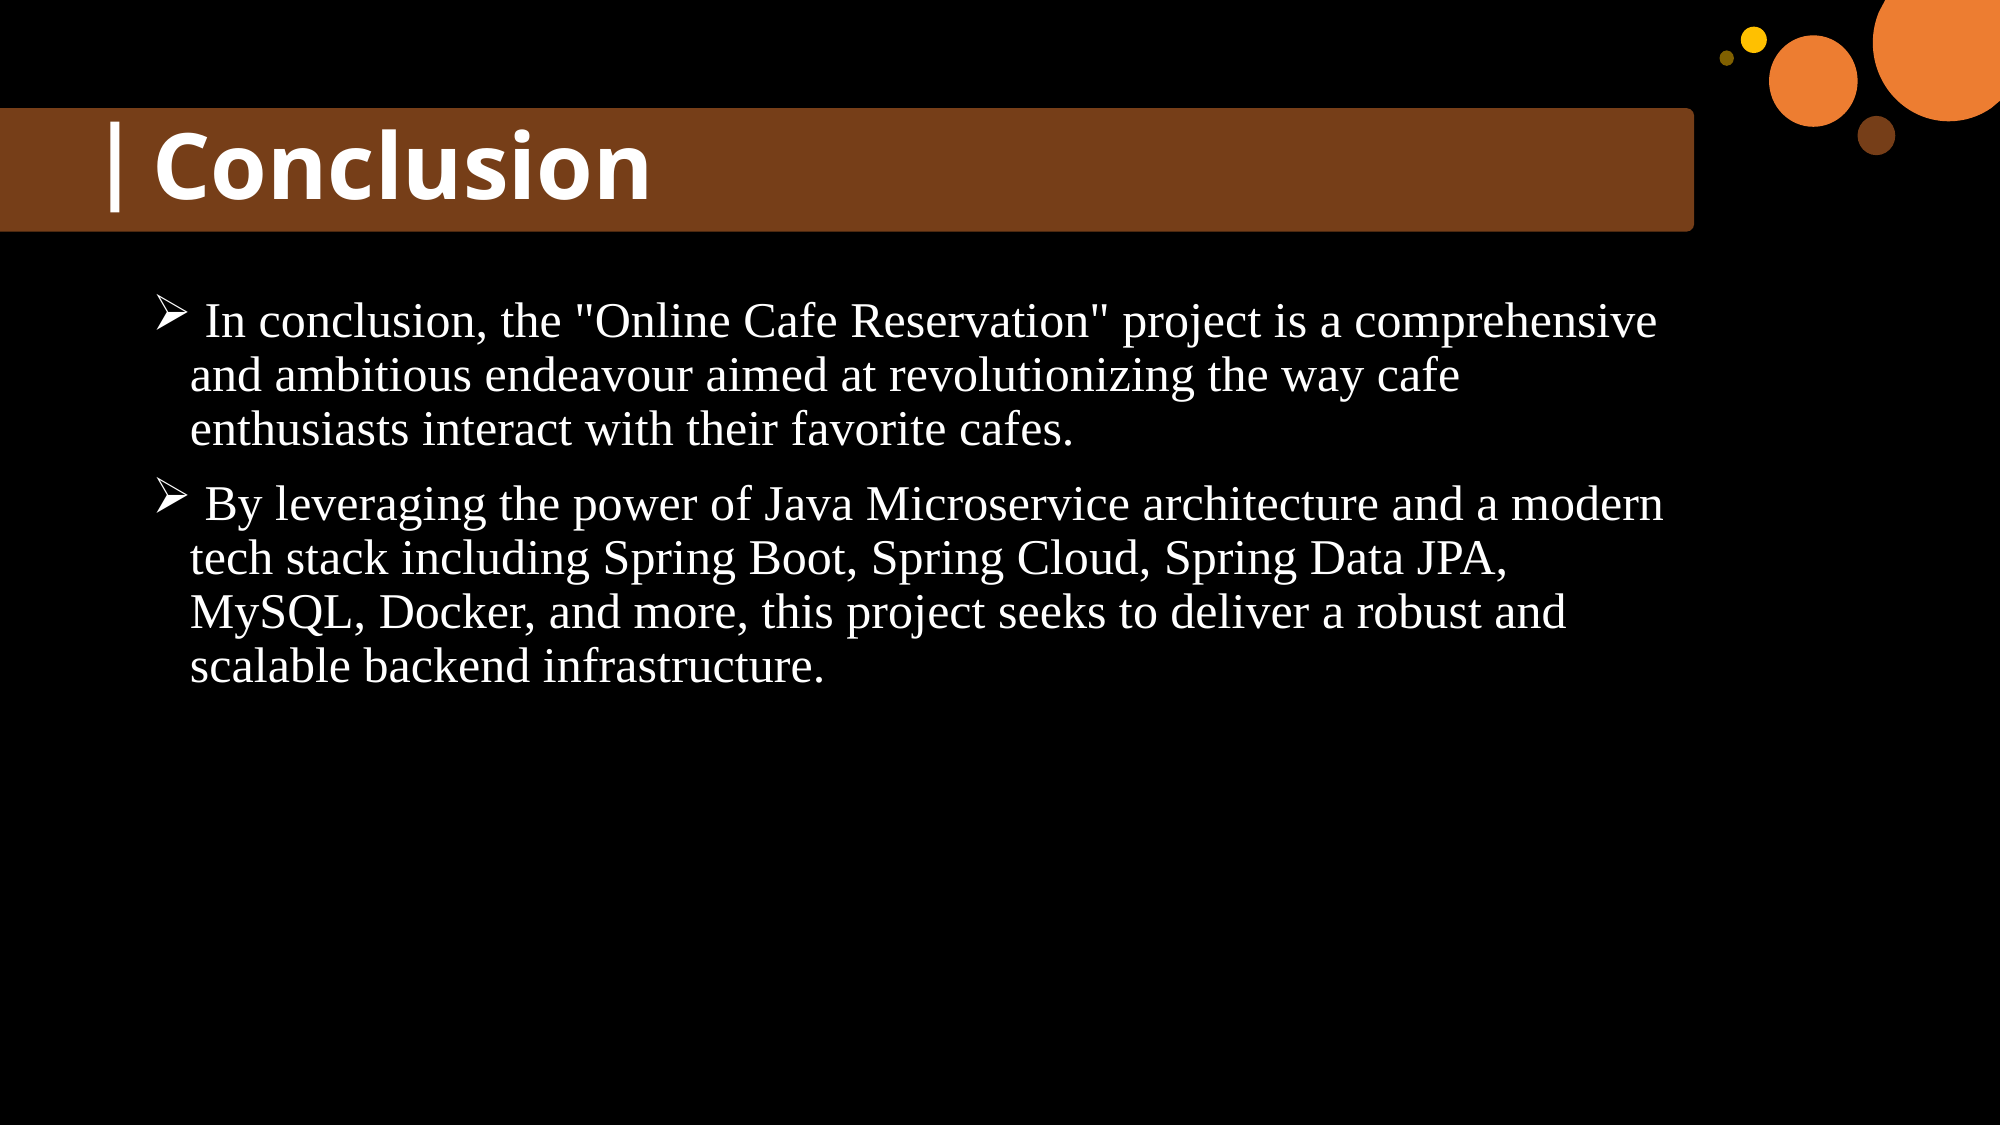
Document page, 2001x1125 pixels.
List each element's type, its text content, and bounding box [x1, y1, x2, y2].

list In conclusion, the "Online Cafe Reservation" project is a comprehensive and ambitious endeavour aimed at revolutionizing the way cafe enthusiasts interact with their favorite cafes. By leveraging the power of Java Microservice architecture and a modern tech stack including Spring Boot, Spring Cloud, Spring Data JPA, MySQL, Docker, and more, this project seeks to deliver a robust and scalable backend infrastructure. [137, 287, 1695, 952]
title Conclusion [137, 108, 1677, 232]
